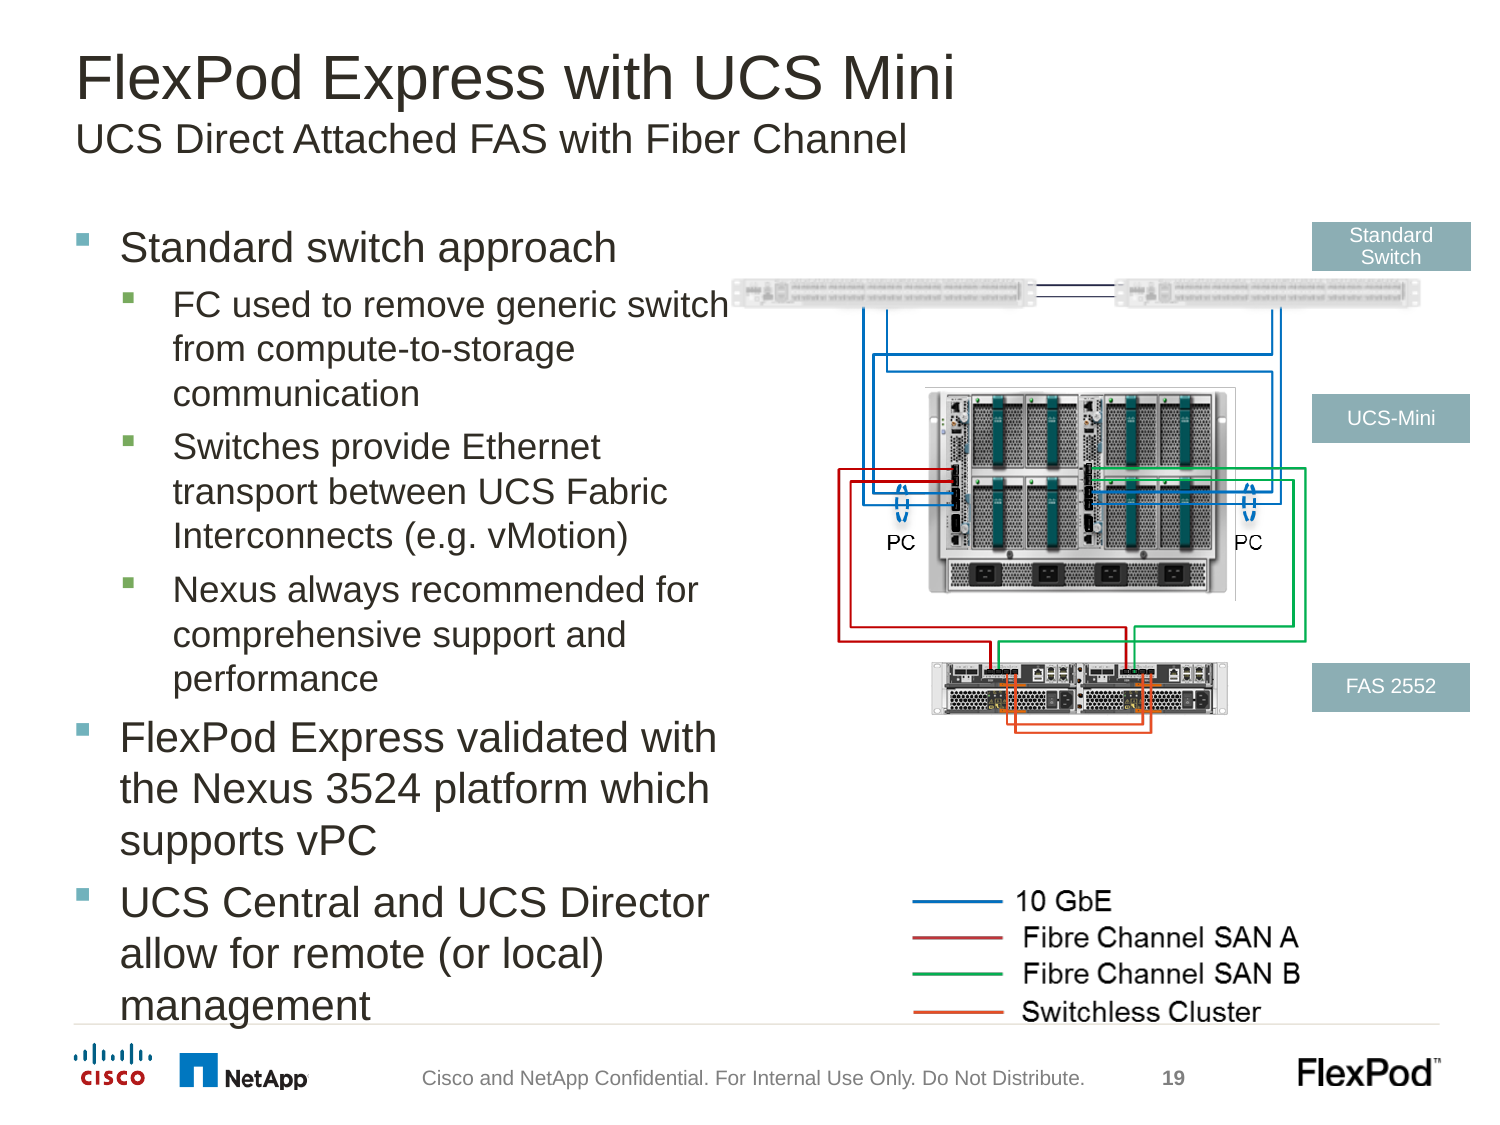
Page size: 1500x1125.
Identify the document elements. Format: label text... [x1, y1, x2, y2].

title FlexPod Express with UCS Mini UCS Direct Attached FAS with Fiber Channel [74, 41, 1443, 159]
footer Cisco and NetApp Confidential. For Internal Use Only. Do Not Distribute. [406, 1056, 1176, 1113]
slide_number 19 [1176, 1056, 1201, 1095]
text_box Standard Switch [1308, 218, 1475, 275]
text_box FAS 2552 [1427, 658, 1475, 716]
picture [911, 874, 1319, 1047]
text_box UCS-Mini [1427, 390, 1475, 447]
list Standard switch approach FC used to remove generic switch from compute-to-storage communication Switches provide Ethernet transport between UCS Fabric Interconnects (e.g. vMotion) Nexus always recommended for comprehensive support and performance FlexPod Express validated with the Nexus 3524 platform which supports vPC UCS Central and UCS Director allow for remote (or local) management [72, 219, 738, 1047]
picture [729, 276, 1423, 734]
